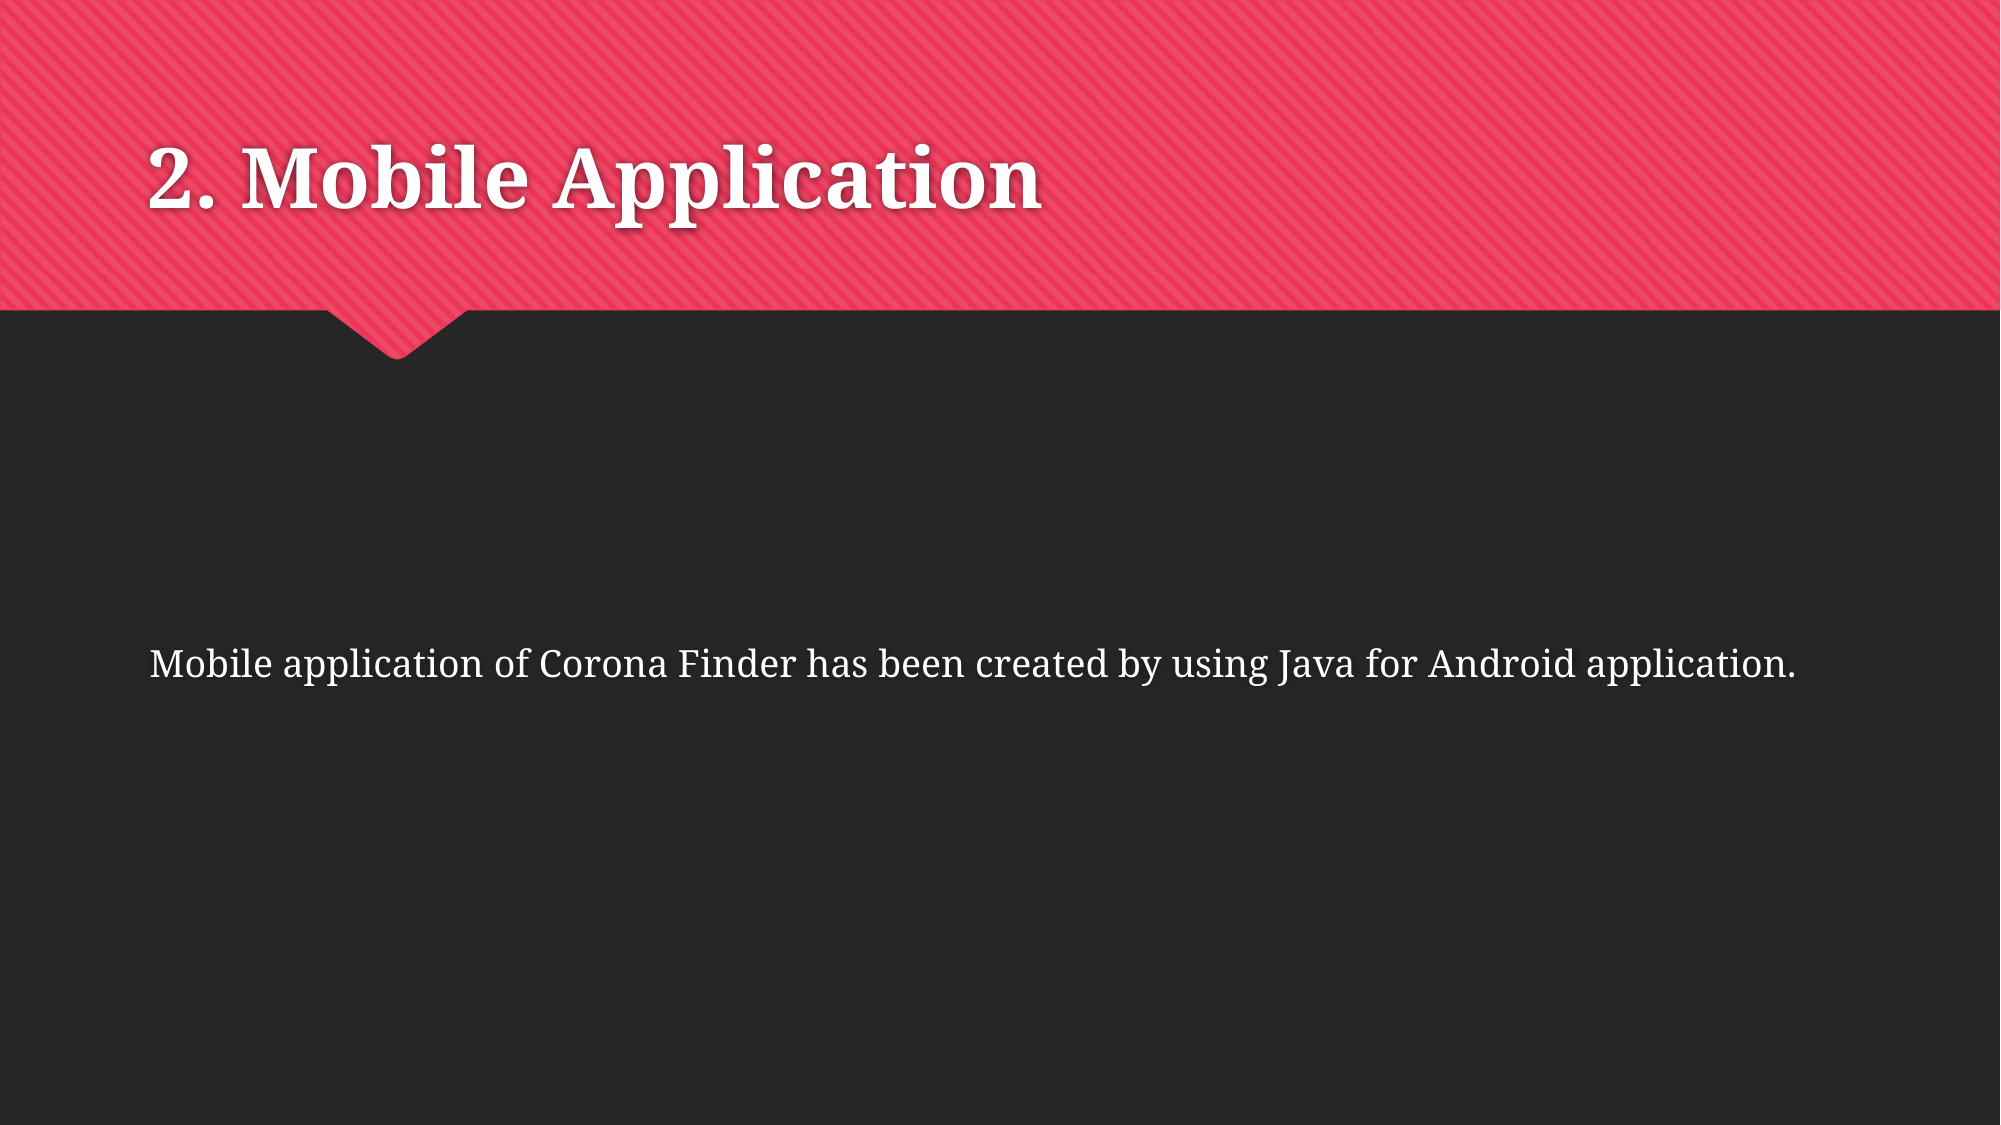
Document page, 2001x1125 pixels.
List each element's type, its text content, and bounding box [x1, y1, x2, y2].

list Mobile application of Corona Finder has been created by using Java for Android application. [134, 364, 1869, 962]
title 2. Mobile Application [132, 73, 1868, 233]
